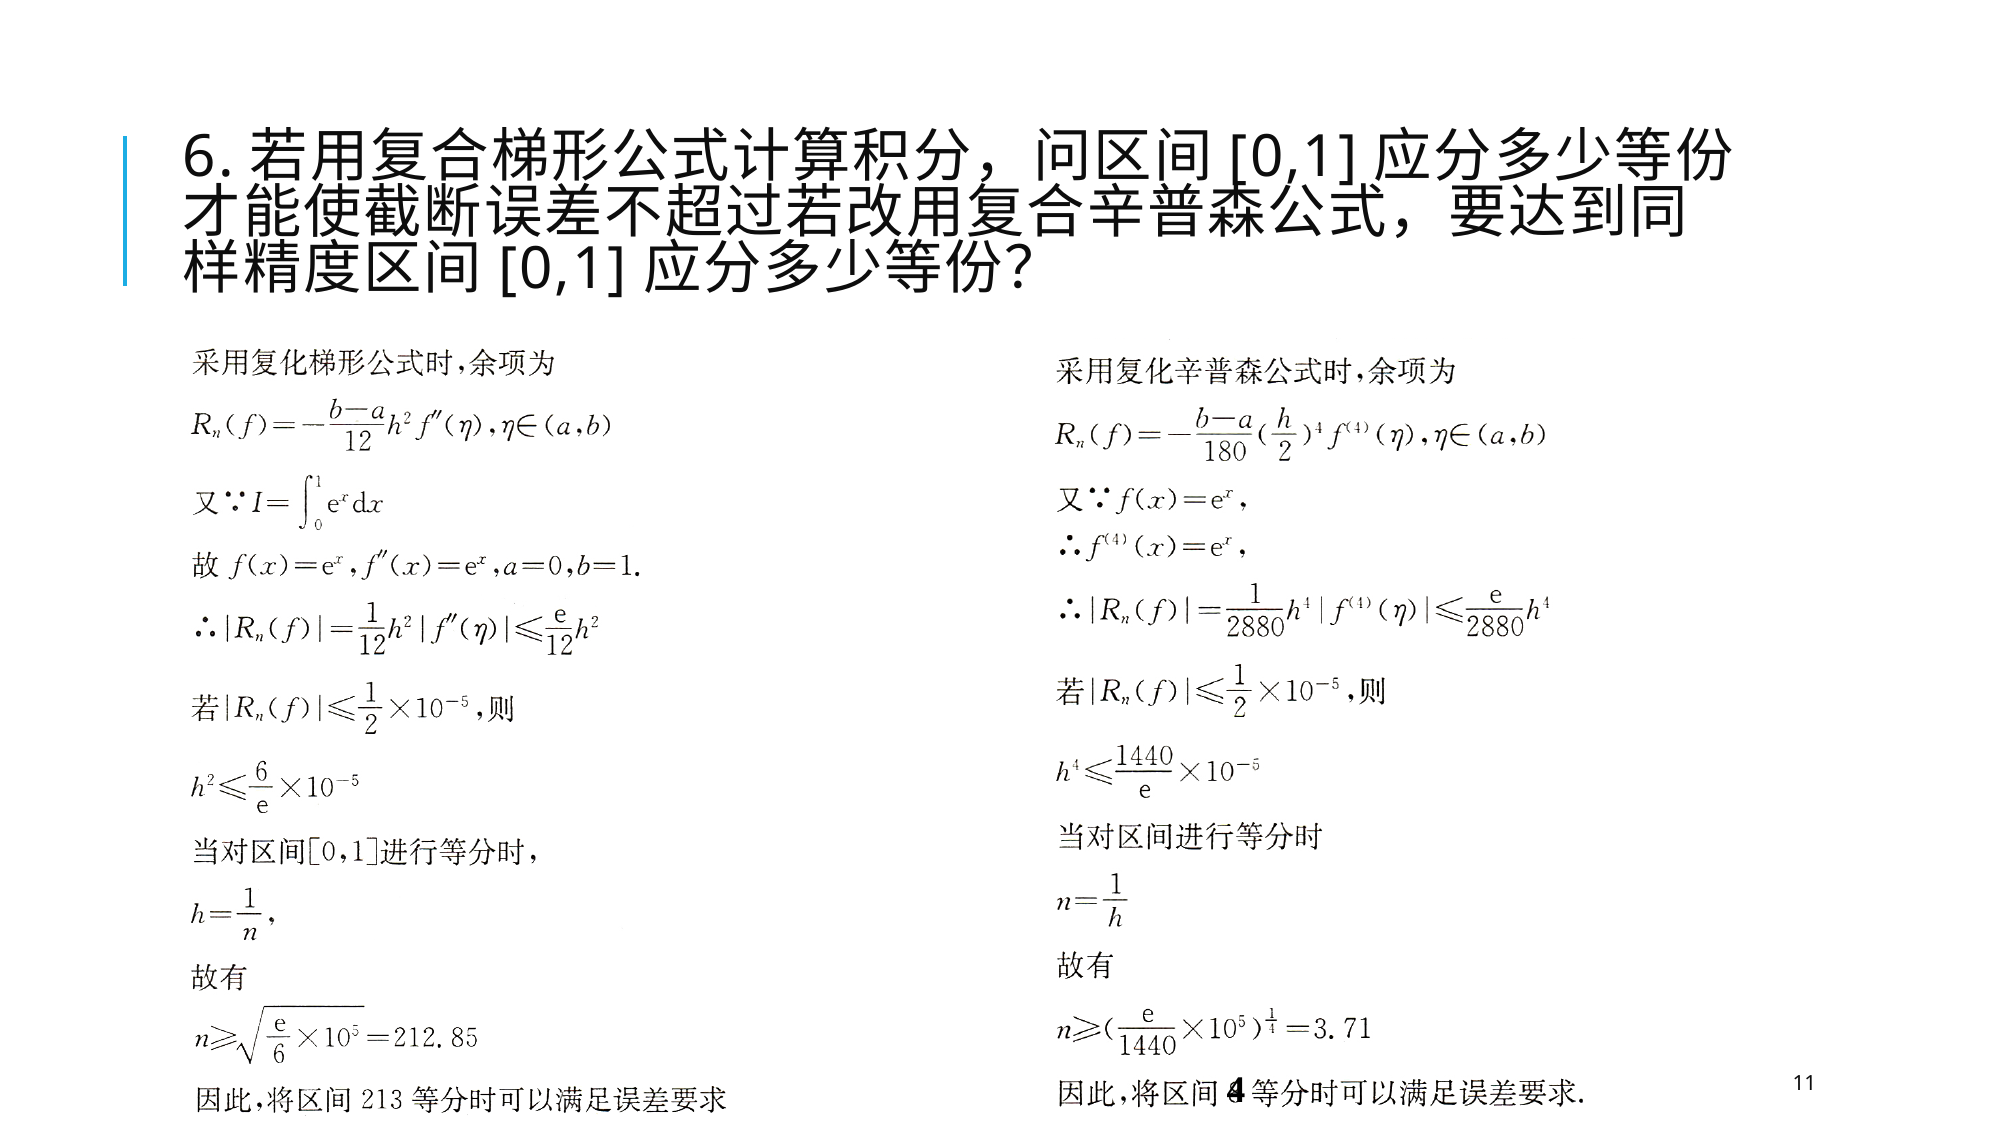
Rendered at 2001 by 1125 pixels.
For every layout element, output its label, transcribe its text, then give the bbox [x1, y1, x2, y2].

picture [180, 998, 735, 1125]
slide_number 11 [1777, 1061, 1938, 1107]
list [180, 338, 656, 994]
picture [1039, 338, 1613, 1120]
